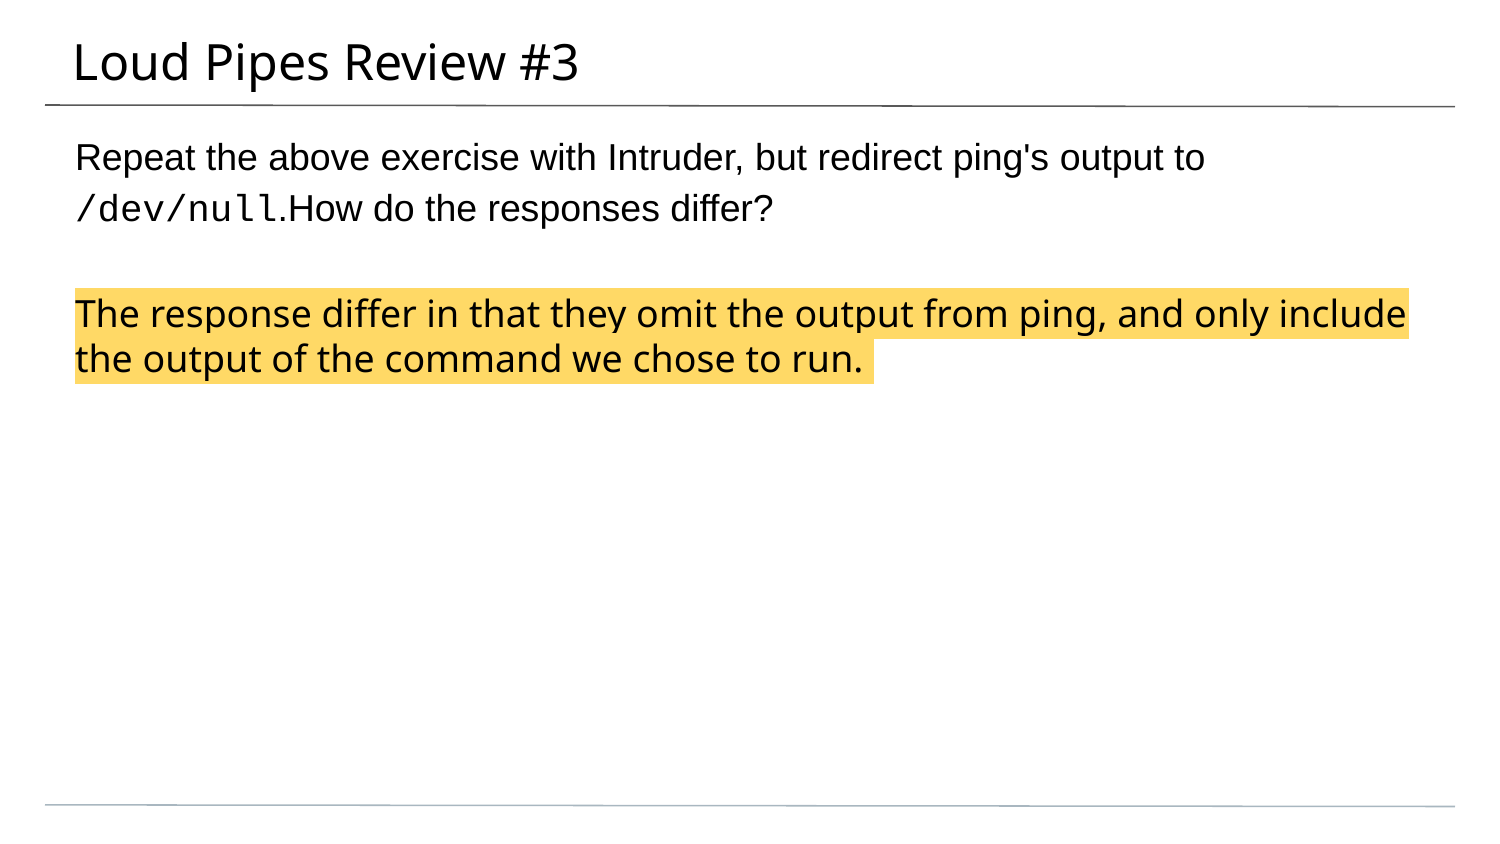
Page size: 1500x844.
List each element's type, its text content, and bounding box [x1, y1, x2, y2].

list The response differ in that they omit the output from ping, and only include the output of the command we chose to run. [0, 289, 1500, 805]
subtitle Repeat the above exercise with Intruder, but redirect ping's output to /dev/null.How do the responses differ? [0, 110, 1500, 171]
title Loud Pipes Review #3 [0, 0, 1500, 88]
